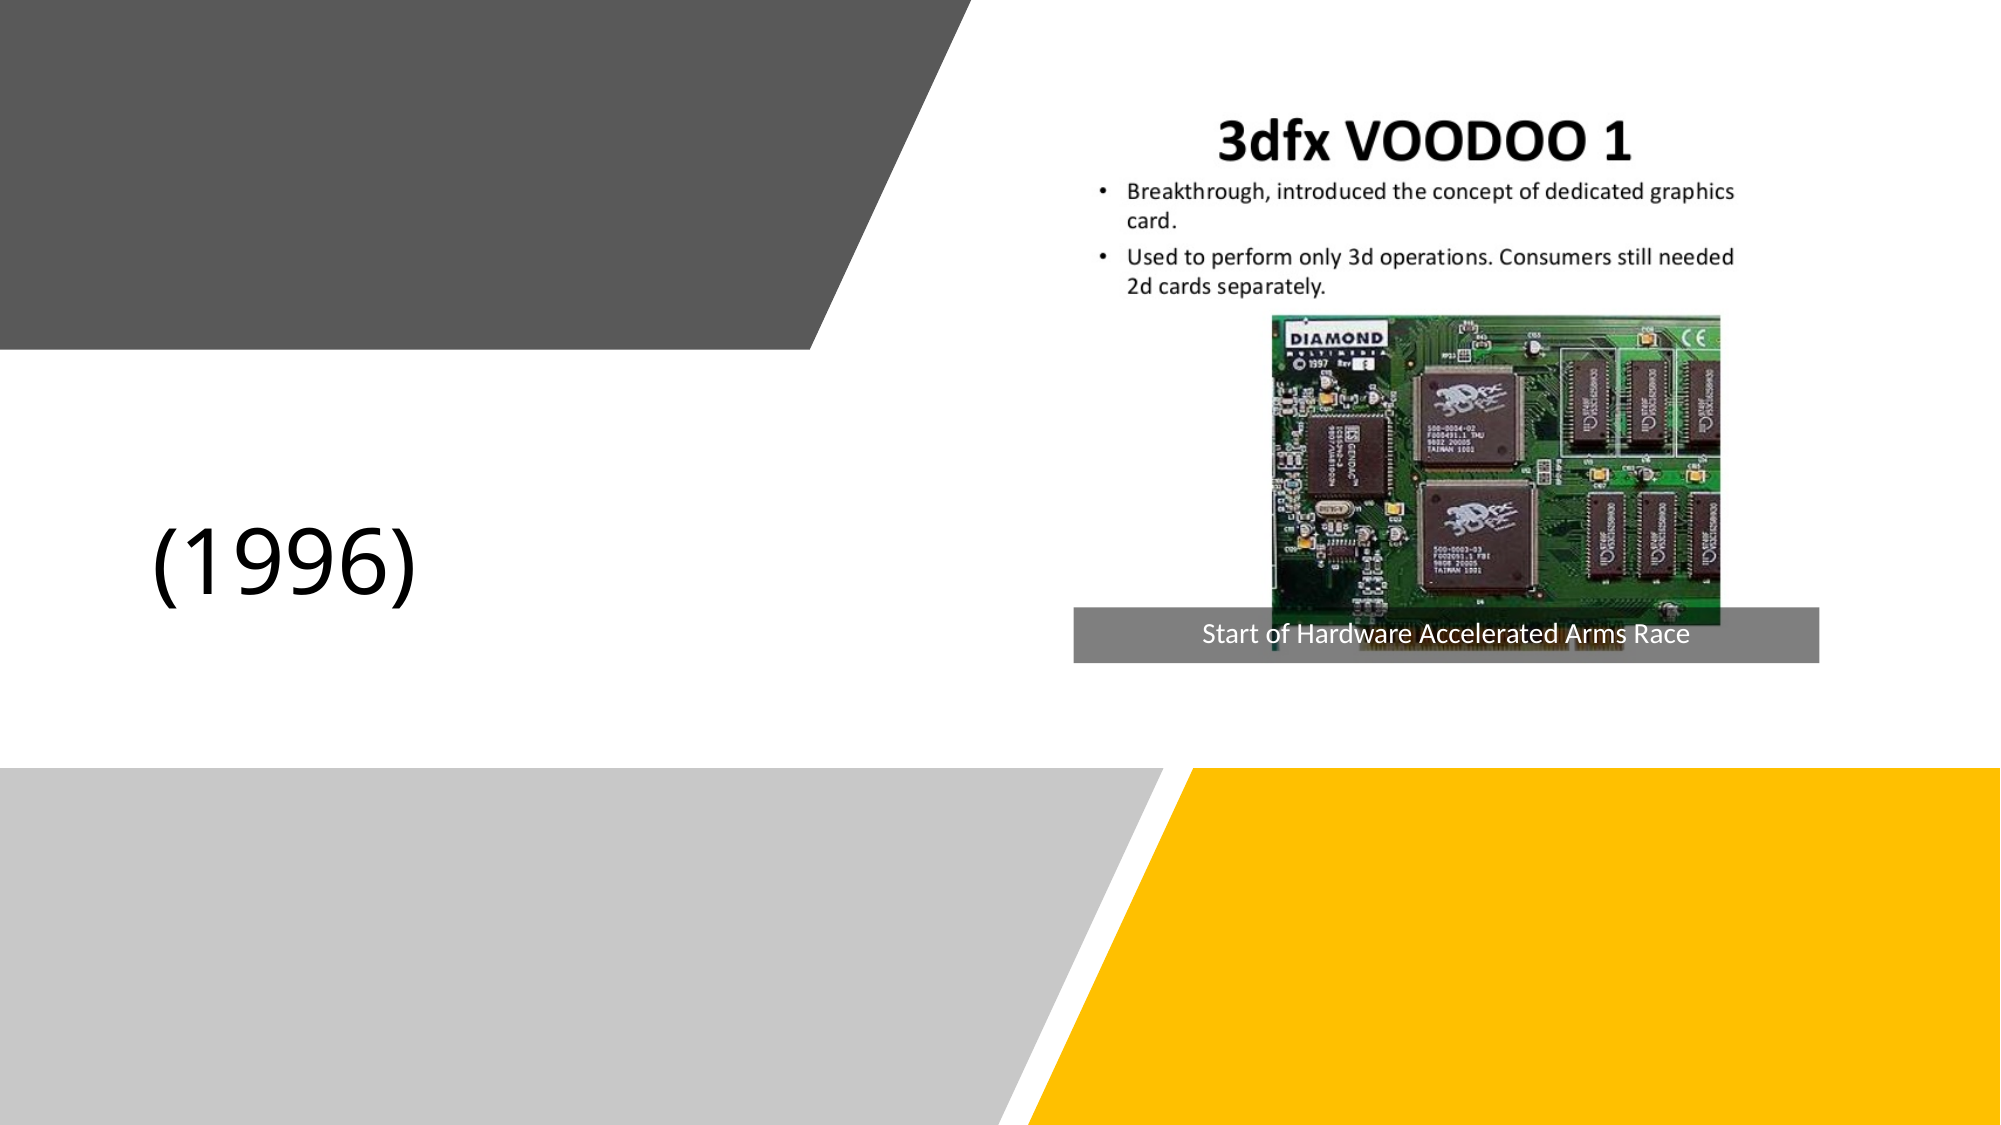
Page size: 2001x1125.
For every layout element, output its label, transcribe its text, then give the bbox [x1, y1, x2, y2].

text_box (1996) [137, 383, 834, 746]
text_box [0, 767, 1166, 1125]
text_box [1026, 767, 2000, 1125]
picture [1073, 103, 1820, 664]
text_box [0, 0, 973, 351]
